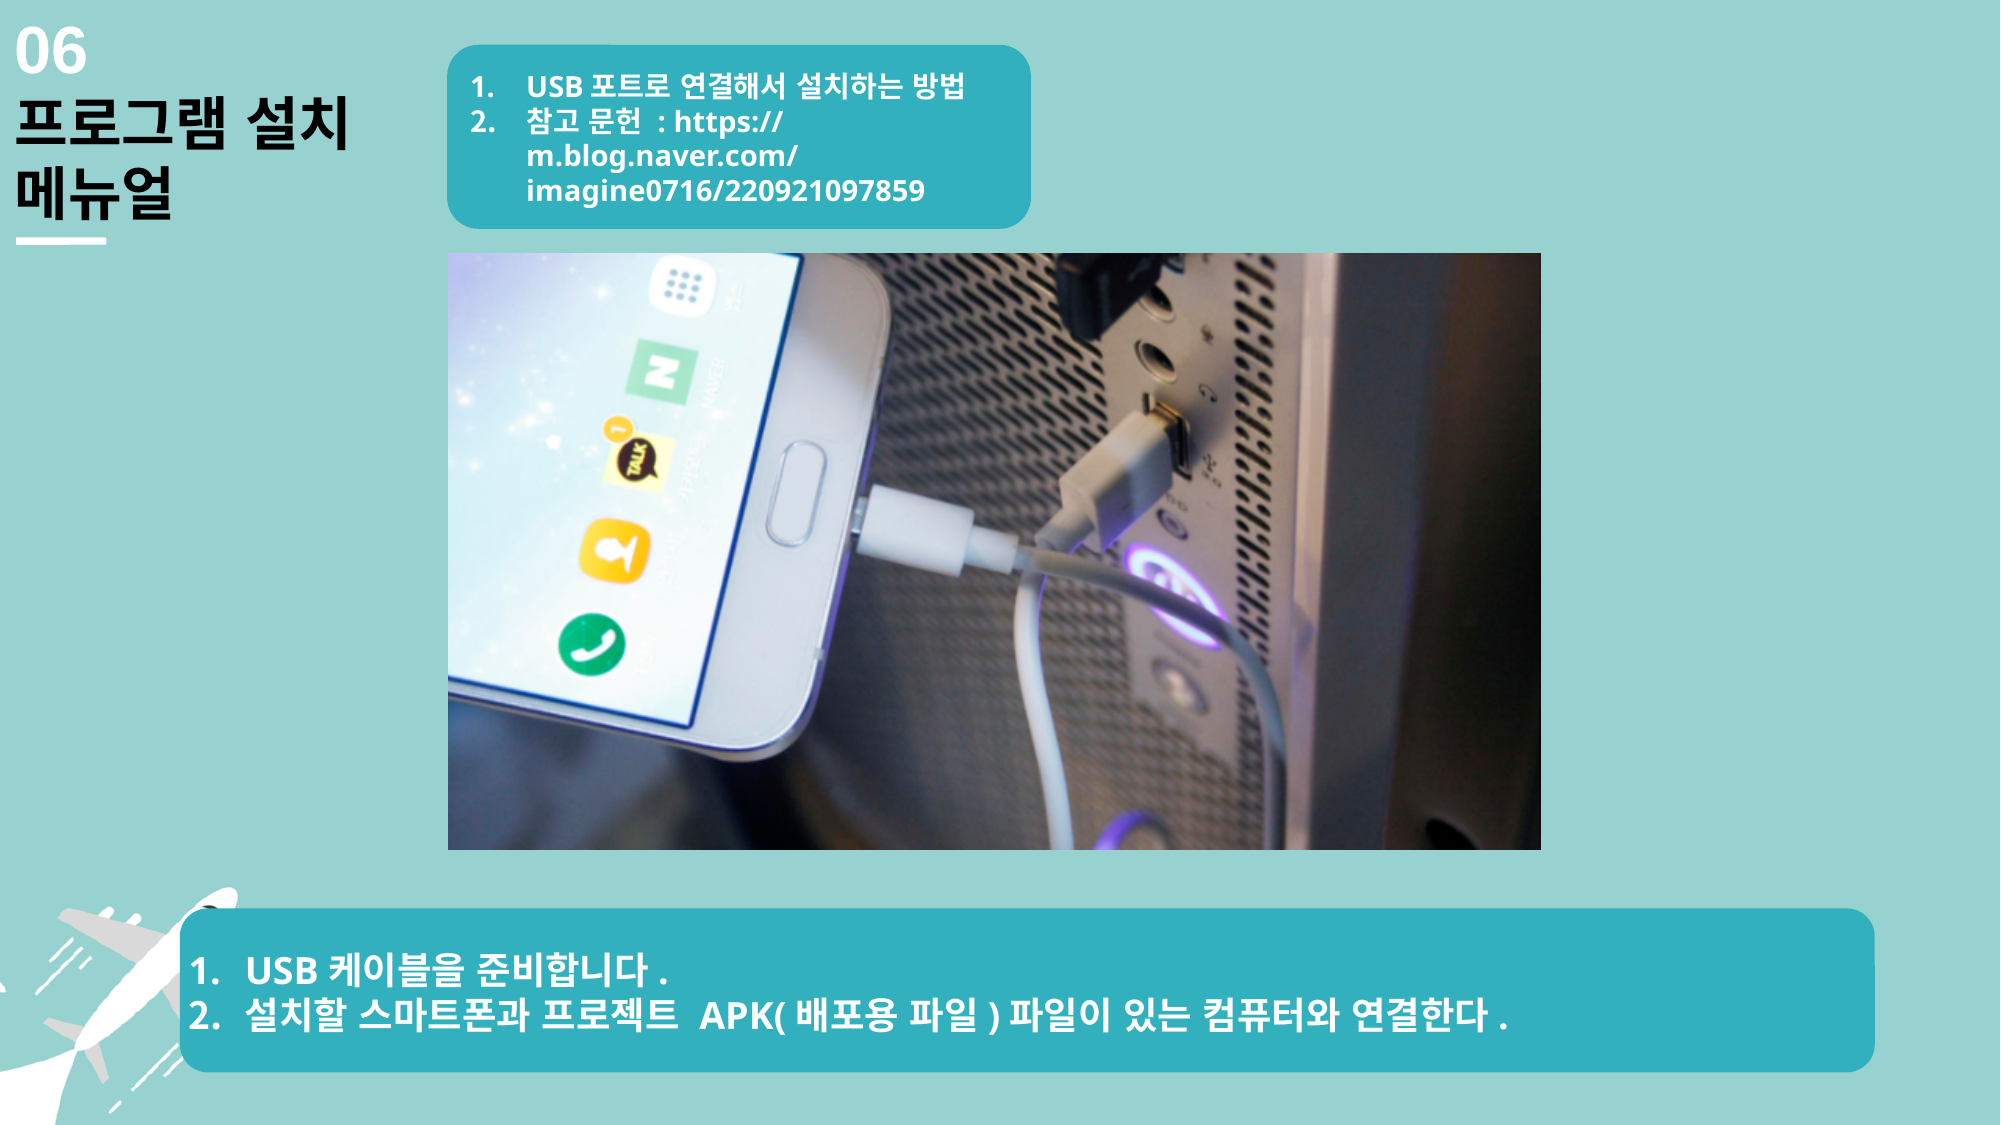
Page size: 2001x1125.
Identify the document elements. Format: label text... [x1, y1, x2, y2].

text_box 06 프로그램 설치 메뉴얼 [0, 0, 402, 235]
text_box USB케이블을 준비합니다. 설치할 스마트폰과 프로젝트 APK(배포용 파일)파일이 있는 컴퓨터와 연결한다. [244, 939, 1874, 1045]
text_box [447, 44, 1027, 229]
text_box USB포트로 연결해서 설치하는 방법 참고 문헌 : https://m.blog.naver.com/imagine0716/220921097859 [455, 60, 1030, 216]
text_box [244, 908, 1875, 1073]
picture [448, 253, 1541, 851]
picture [0, 872, 244, 1125]
text_box [15, 236, 108, 246]
